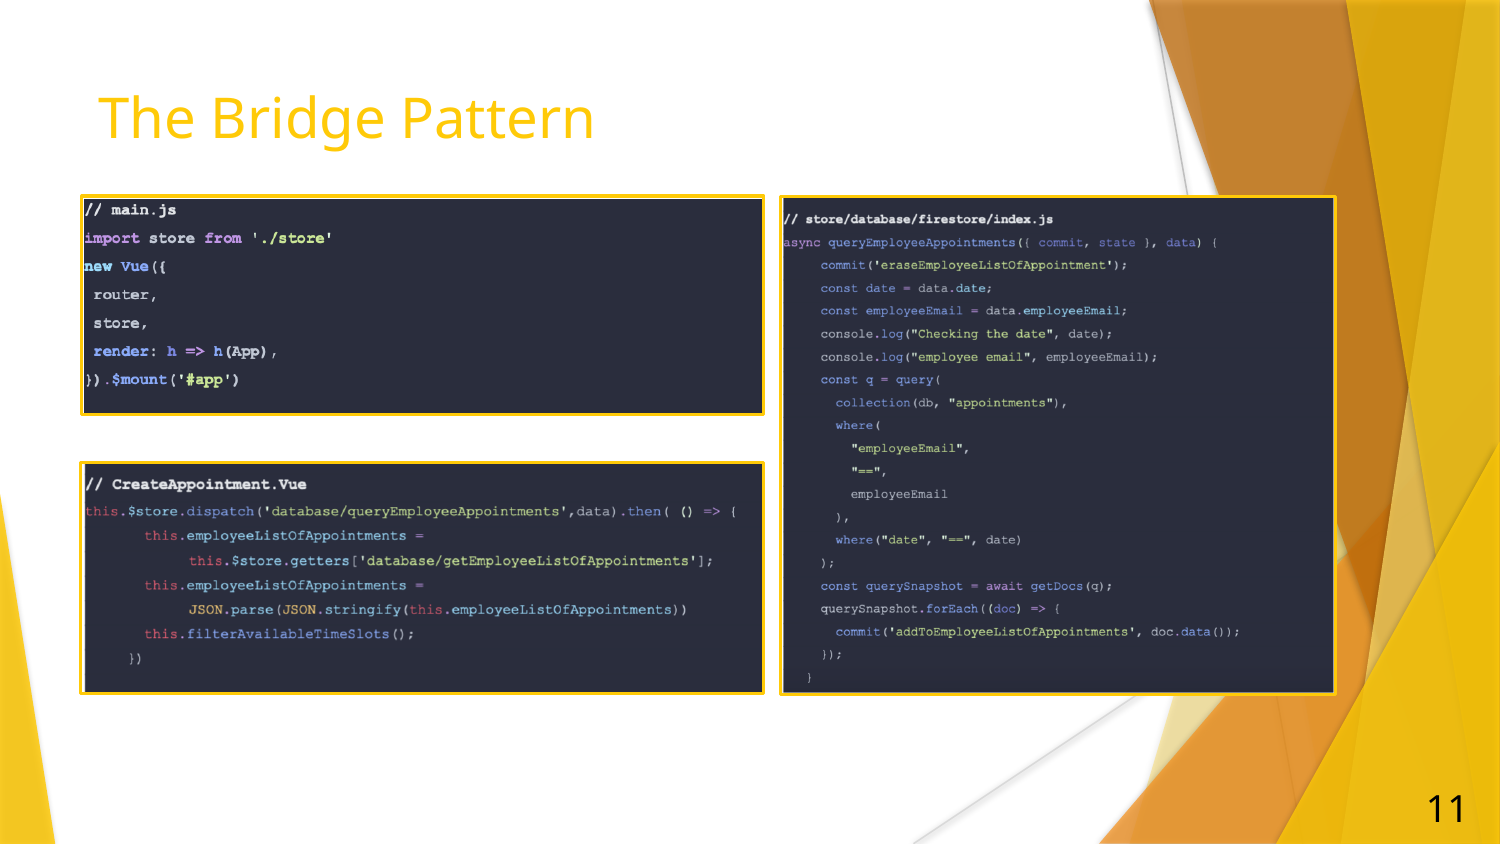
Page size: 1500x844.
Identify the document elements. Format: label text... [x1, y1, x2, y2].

title The Bridge Pattern [83, 75, 1141, 238]
picture [81, 463, 763, 692]
slide_number 11 [1399, 788, 1484, 833]
picture [782, 197, 1334, 693]
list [83, 197, 763, 413]
